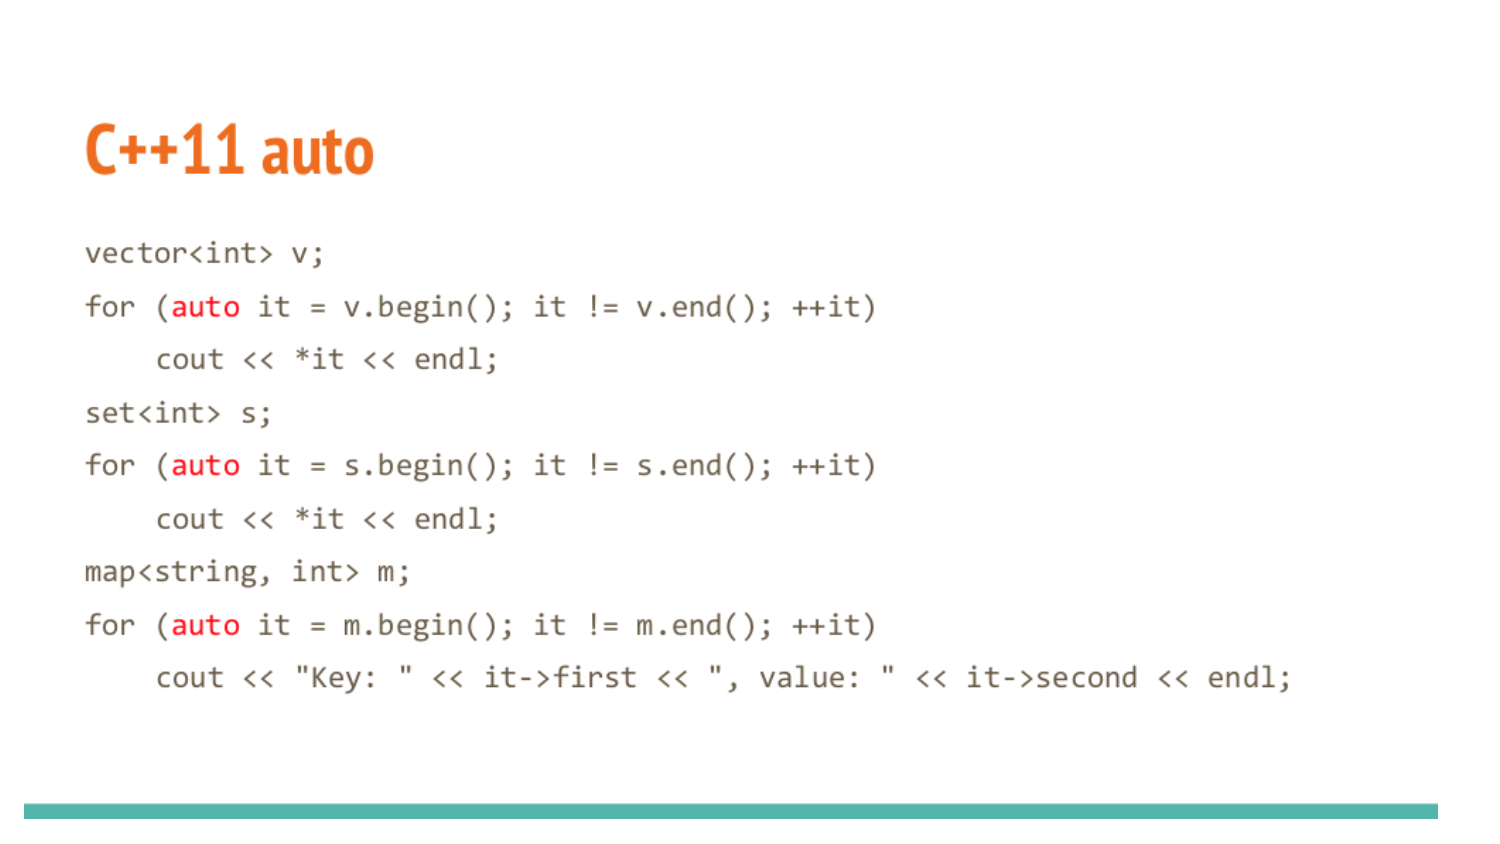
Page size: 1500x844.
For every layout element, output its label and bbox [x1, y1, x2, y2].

picture [24, 24, 1438, 819]
